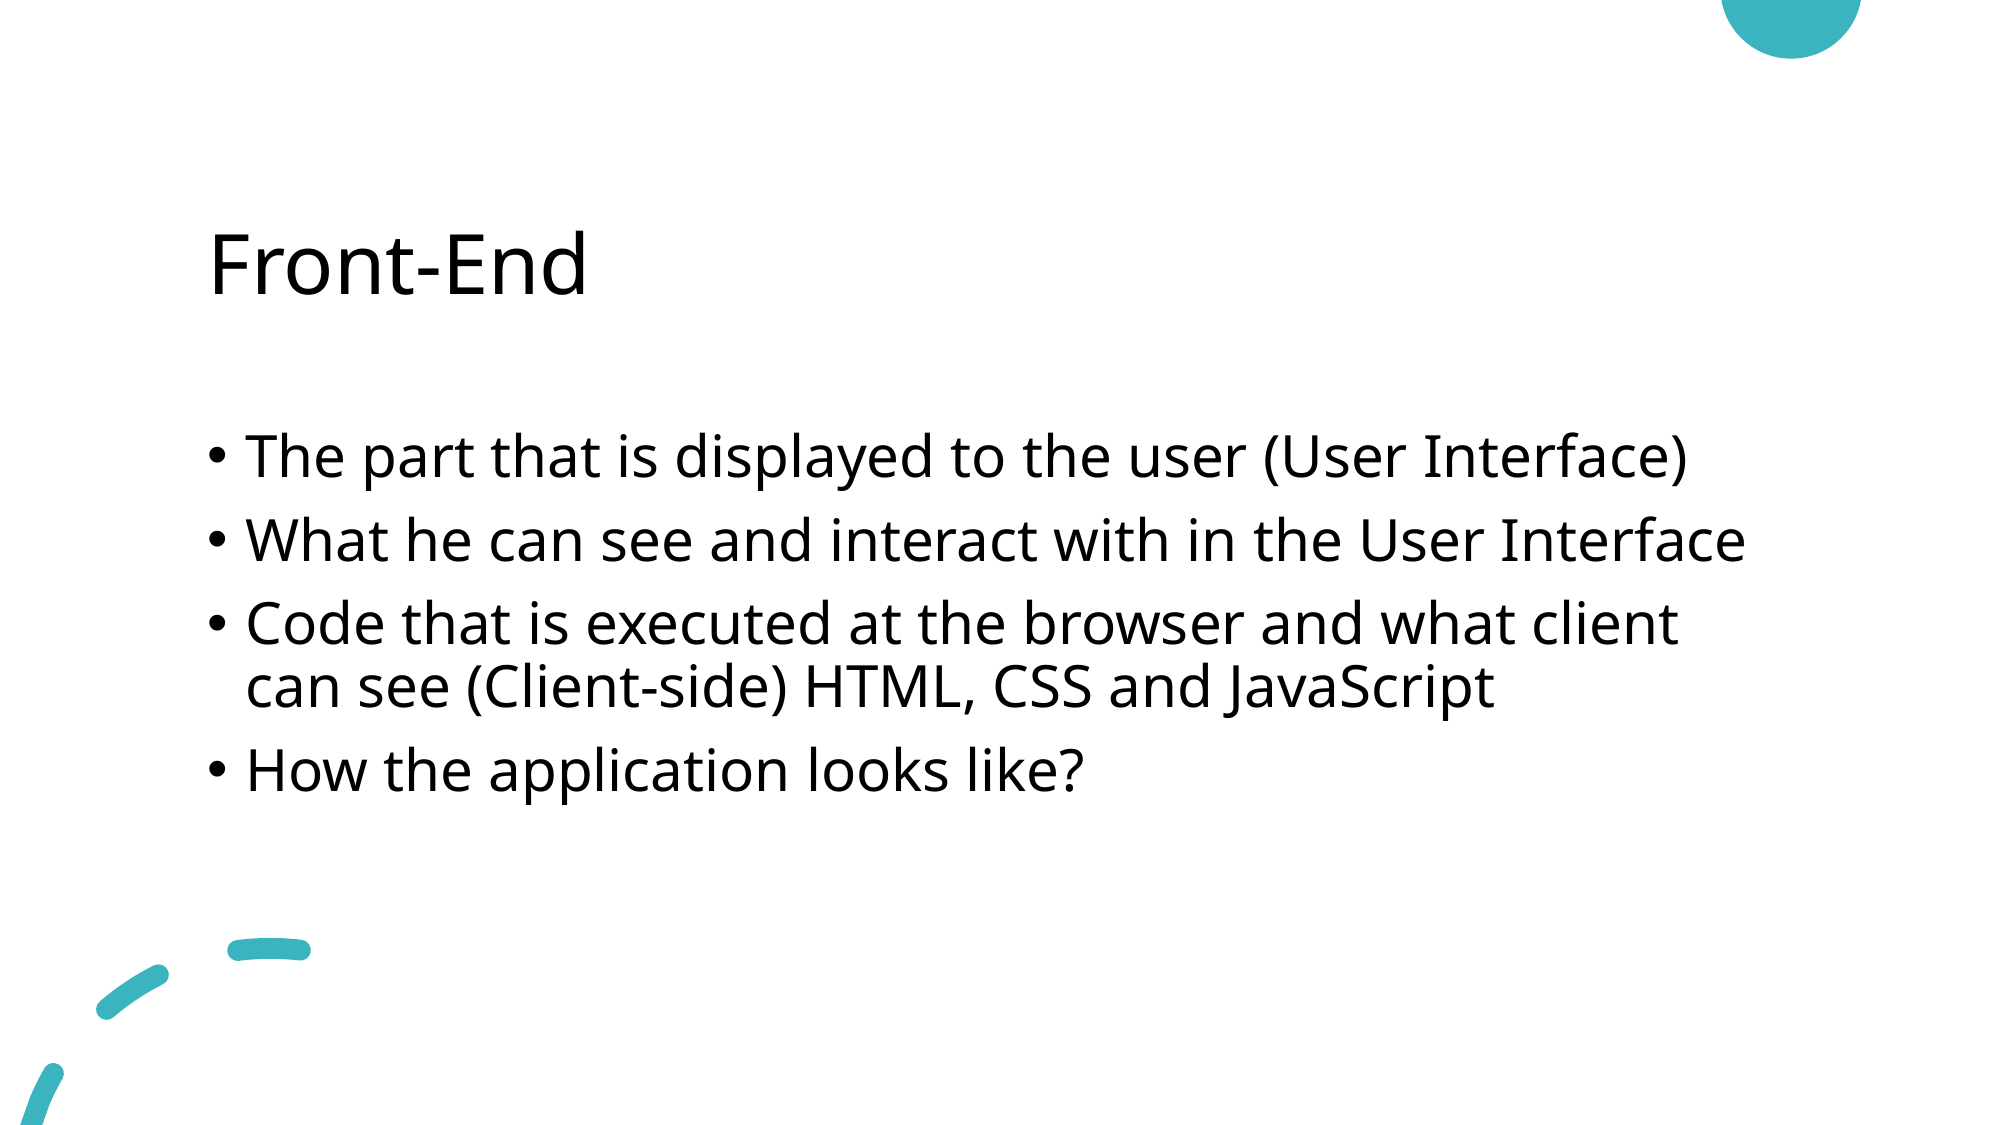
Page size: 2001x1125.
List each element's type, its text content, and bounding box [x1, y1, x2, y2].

title Front-End [192, 142, 1800, 394]
list The part that is displayed to the user (User Interface) What he can see and interact with in the User Interface Code that is executed at the browser and what client can see (Client-side) HTML, CSS and JavaScript How the application looks like? [192, 419, 1800, 979]
